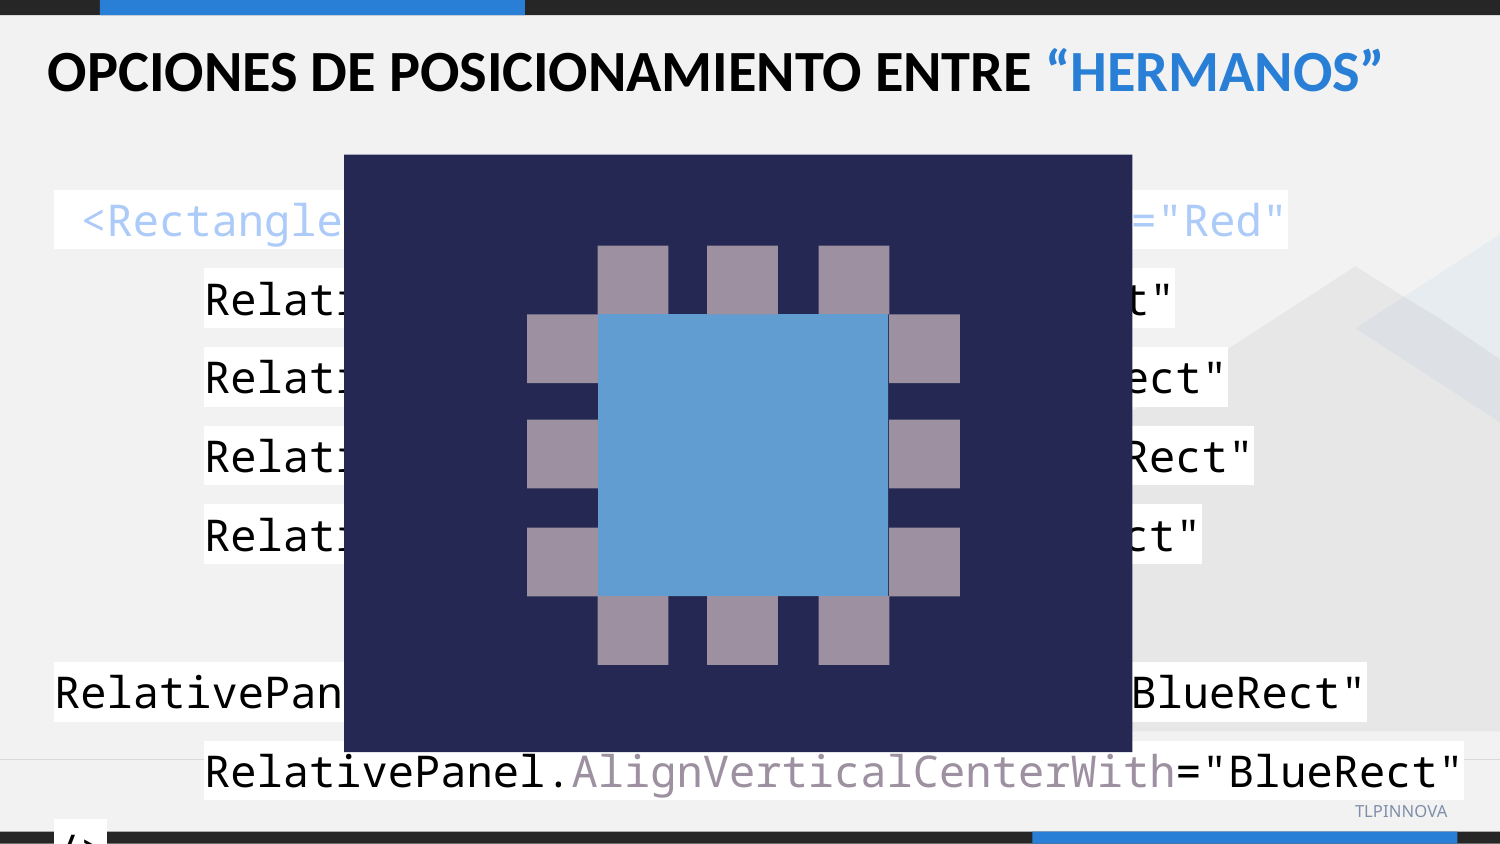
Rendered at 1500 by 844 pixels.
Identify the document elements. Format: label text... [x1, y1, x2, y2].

list <Rectangle Height="100" Width="100" Fill="Red" RelativePanel.AlignTopWith="BlueRect" RelativePanel.AlignRightWith="BlueRect" RelativePanel.AlignBottomWith="BlueRect" RelativePanel.AlignLeftWith="BlueRect" RelativePanel.AlignHorizontalCenterWith="BlueRect" RelativePanel.AlignVerticalCenterWith="BlueRect" /> [31, 148, 1500, 844]
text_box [343, 154, 1133, 753]
title OPCIONES DE POSICIONAMIENTO ENTRE “HERMANOS” [33, 25, 1467, 147]
